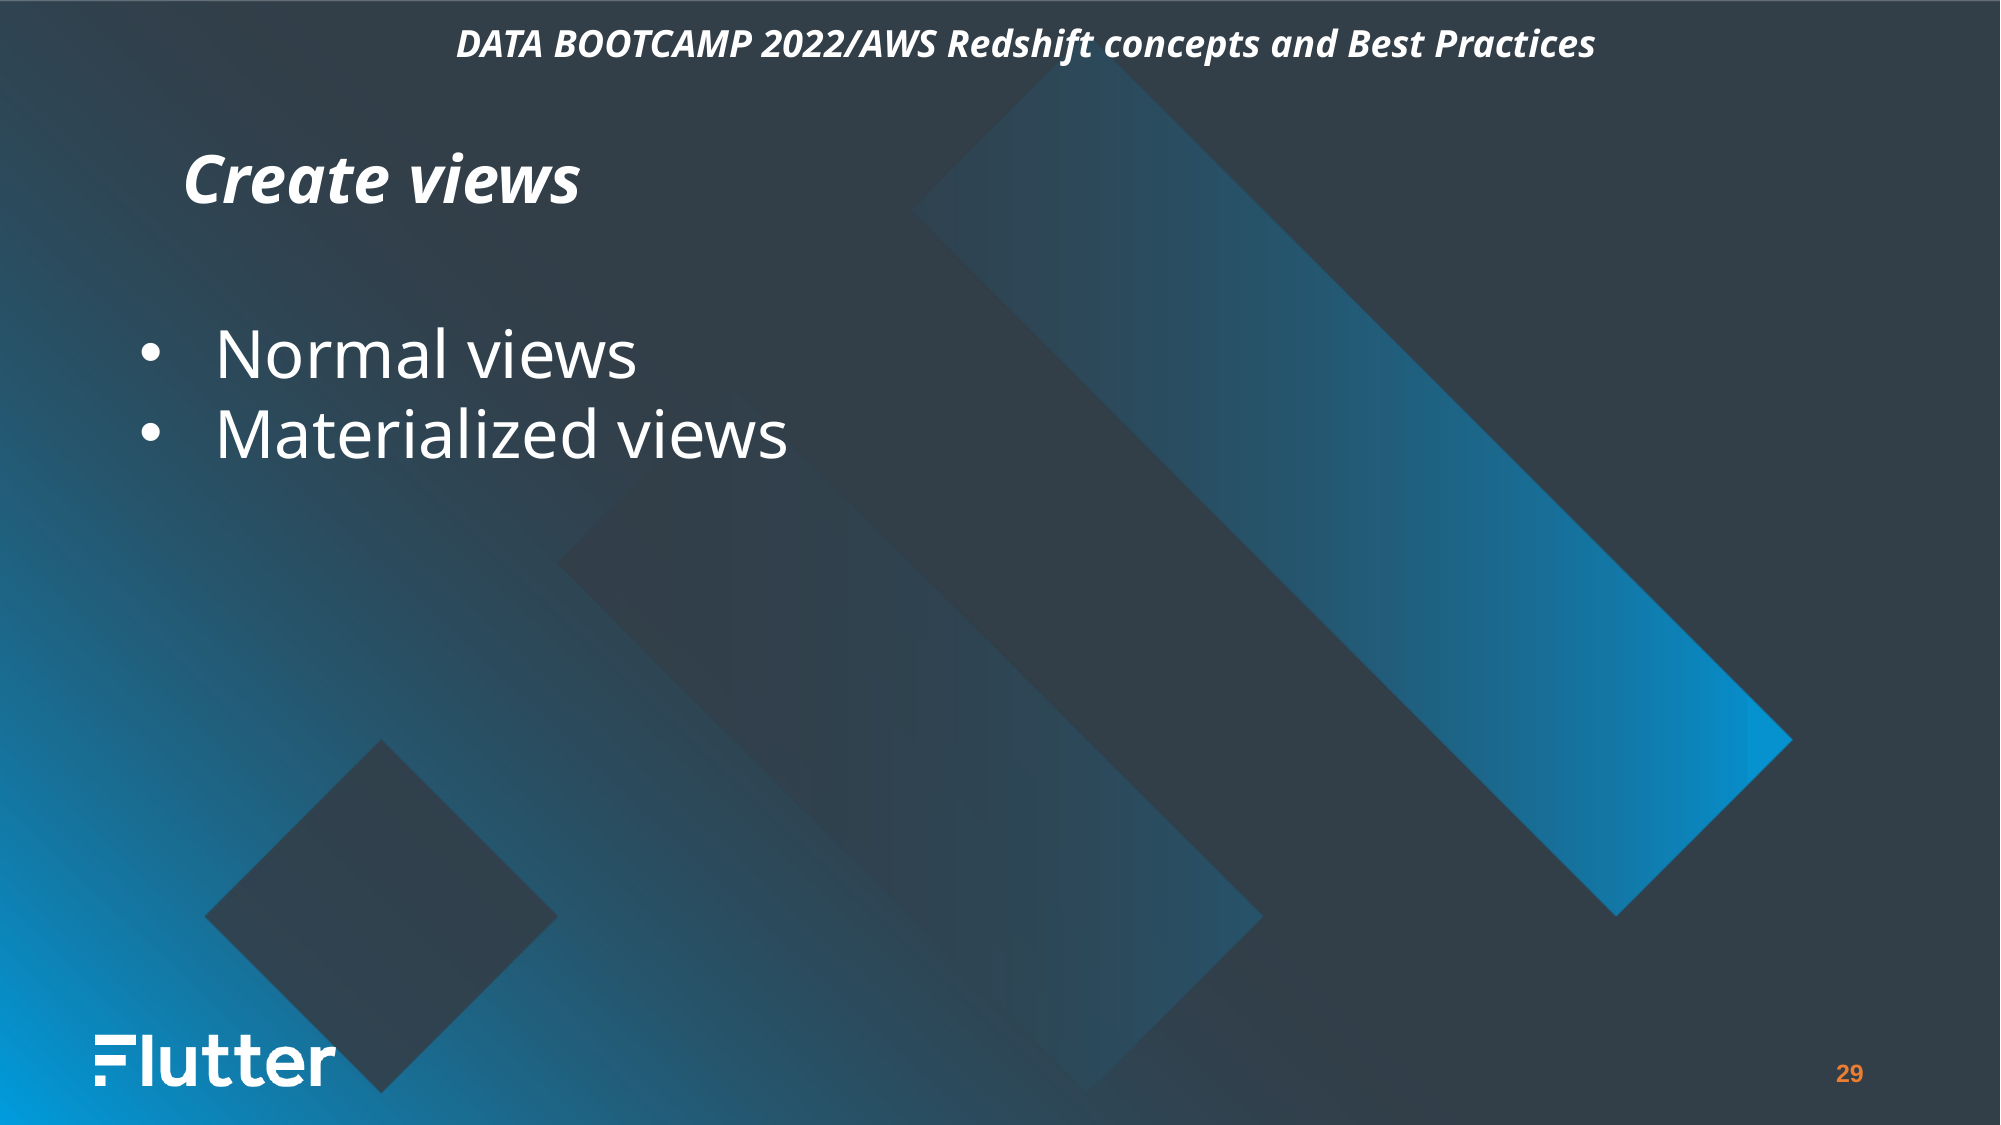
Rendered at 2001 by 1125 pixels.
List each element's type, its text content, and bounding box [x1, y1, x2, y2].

picture [96, 1056, 125, 1065]
picture [0, 0, 2000, 1125]
text_box Normal views Materialized views [124, 304, 1939, 479]
text_box Create views [167, 129, 598, 225]
picture [96, 1076, 105, 1085]
text_box DATA BOOTCAMP 2022/AWS Redshift concepts and Best Practices [170, 12, 1893, 72]
picture [143, 1035, 152, 1085]
picture [96, 1035, 135, 1044]
